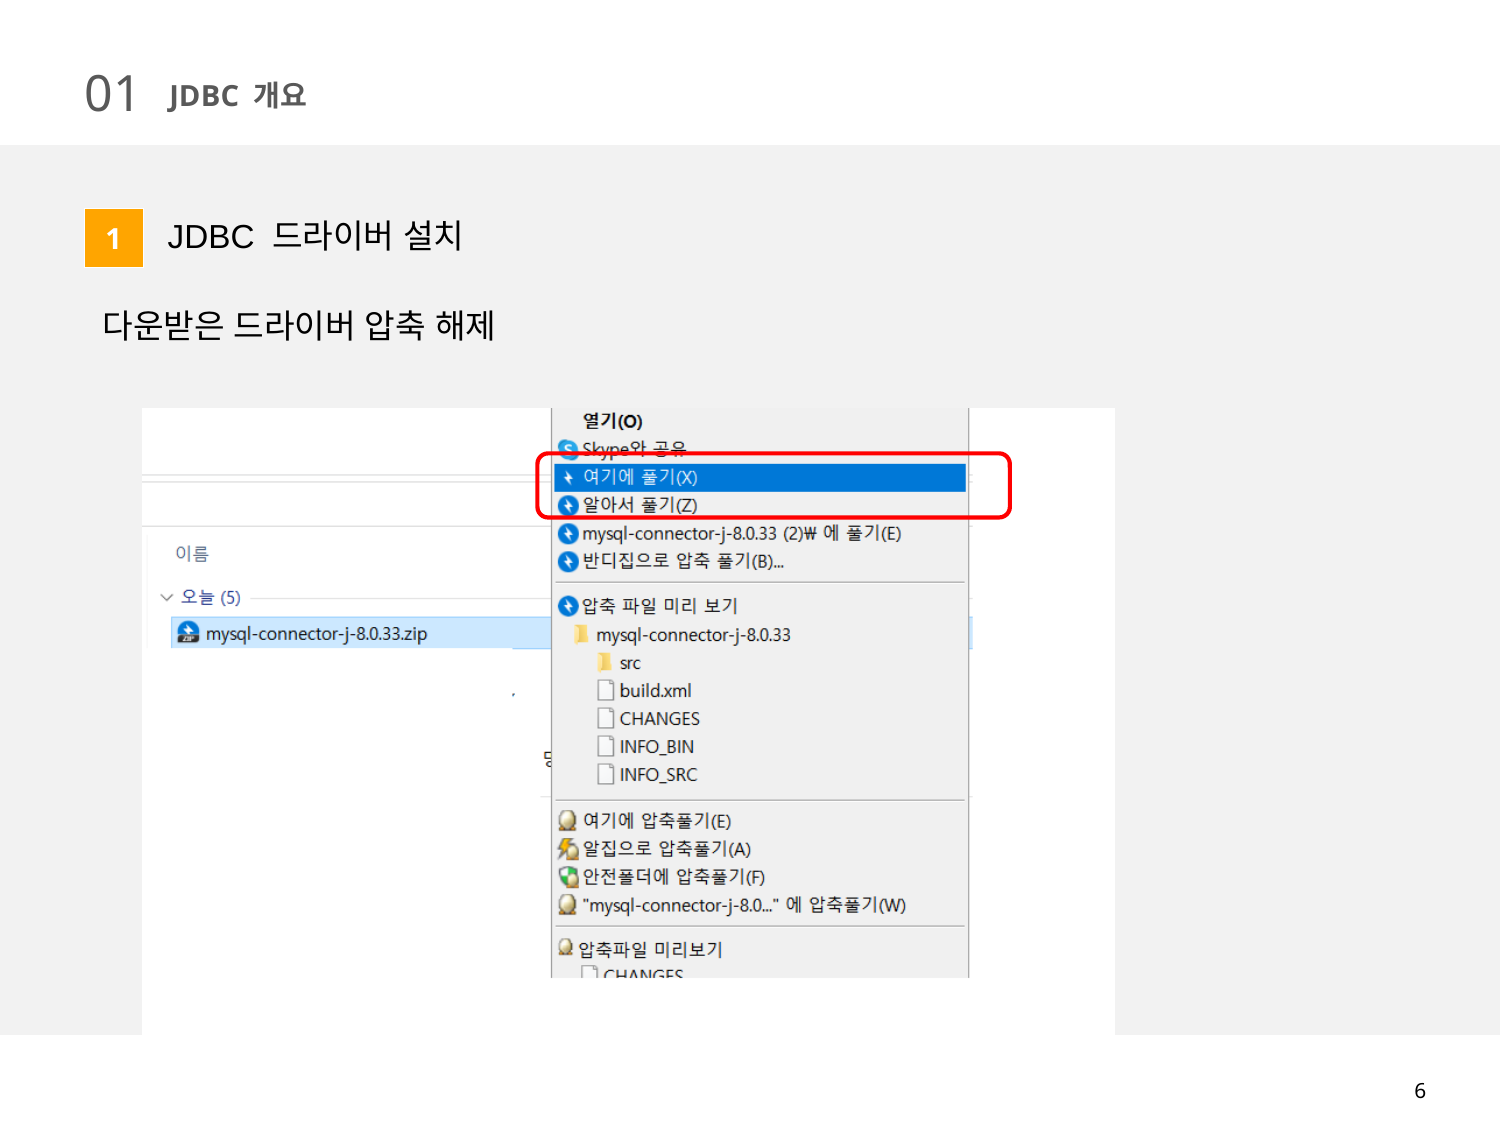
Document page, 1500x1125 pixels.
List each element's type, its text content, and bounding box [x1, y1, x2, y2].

picture [142, 408, 1115, 1041]
text_box JDBC 드라이버 설치 다운받은 드라이버 압축 해제 [77, 208, 1412, 465]
slide_number 6 [1399, 1070, 1477, 1112]
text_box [64, 54, 325, 131]
table_header 1 [85, 209, 143, 267]
